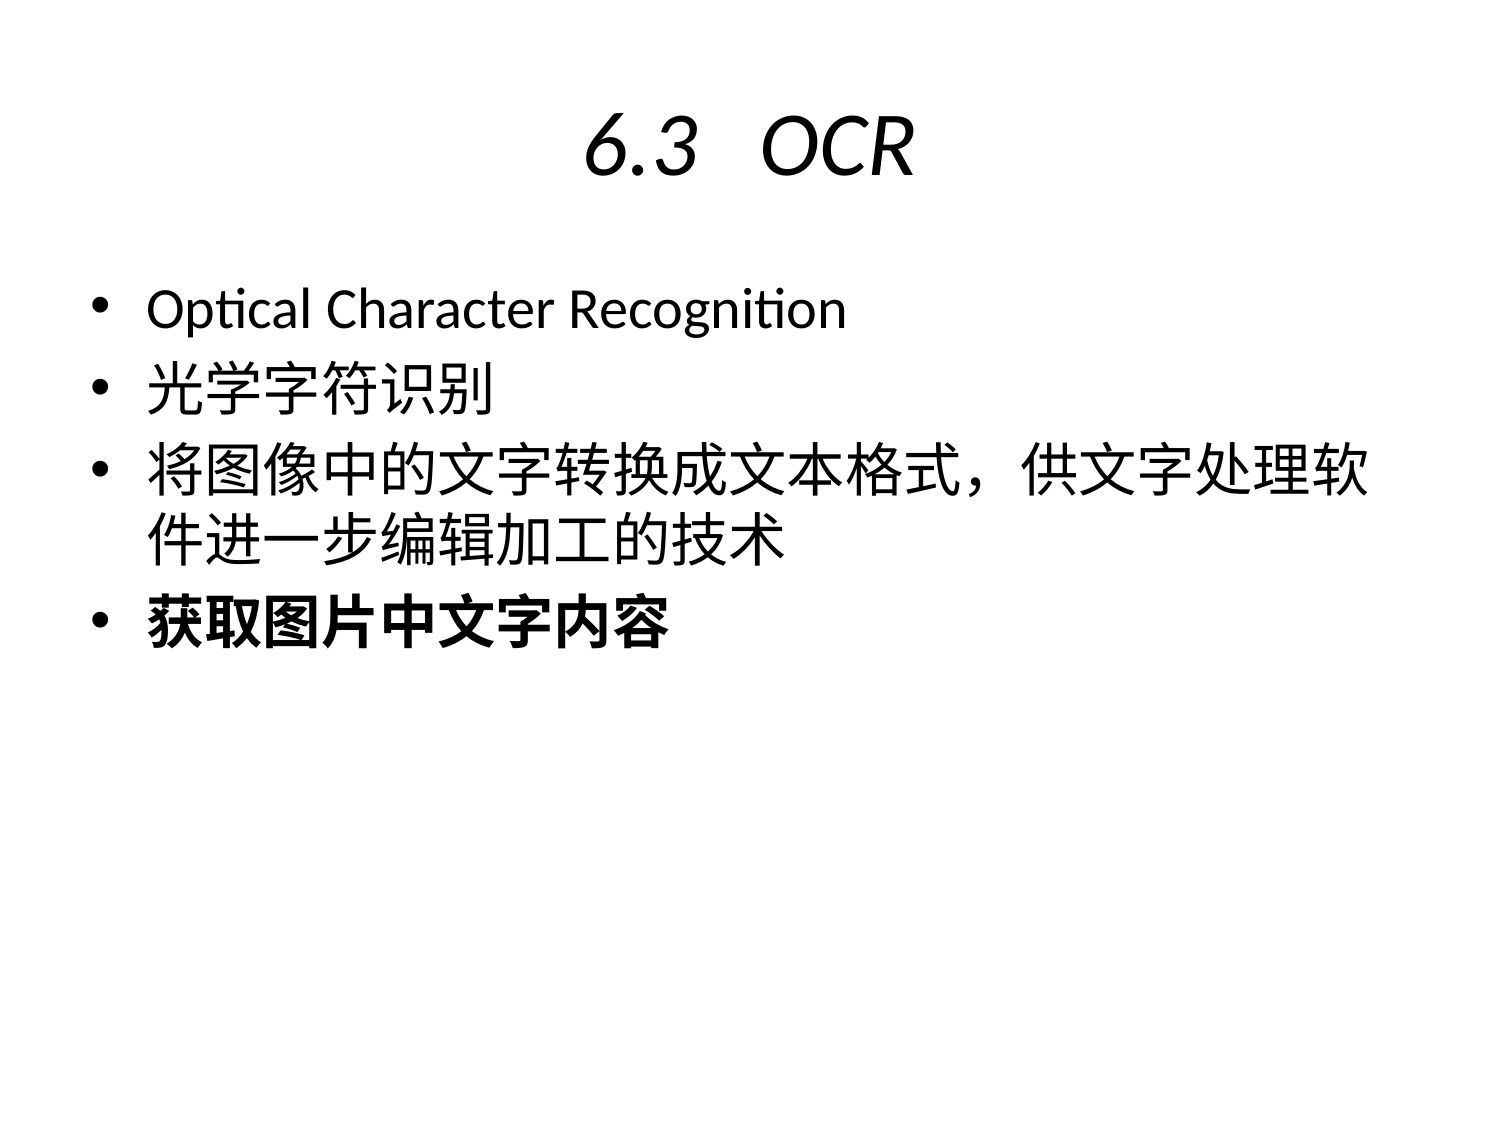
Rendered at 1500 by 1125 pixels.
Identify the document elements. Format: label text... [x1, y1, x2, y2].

list Optical Character Recognition 光学字符识别 将图像中的文字转换成文本格式，供文字处理软件进一步编辑加工的技术 获取图片中文字内容 [75, 262, 1425, 1005]
title 6.3 OCR [75, 45, 1425, 233]
